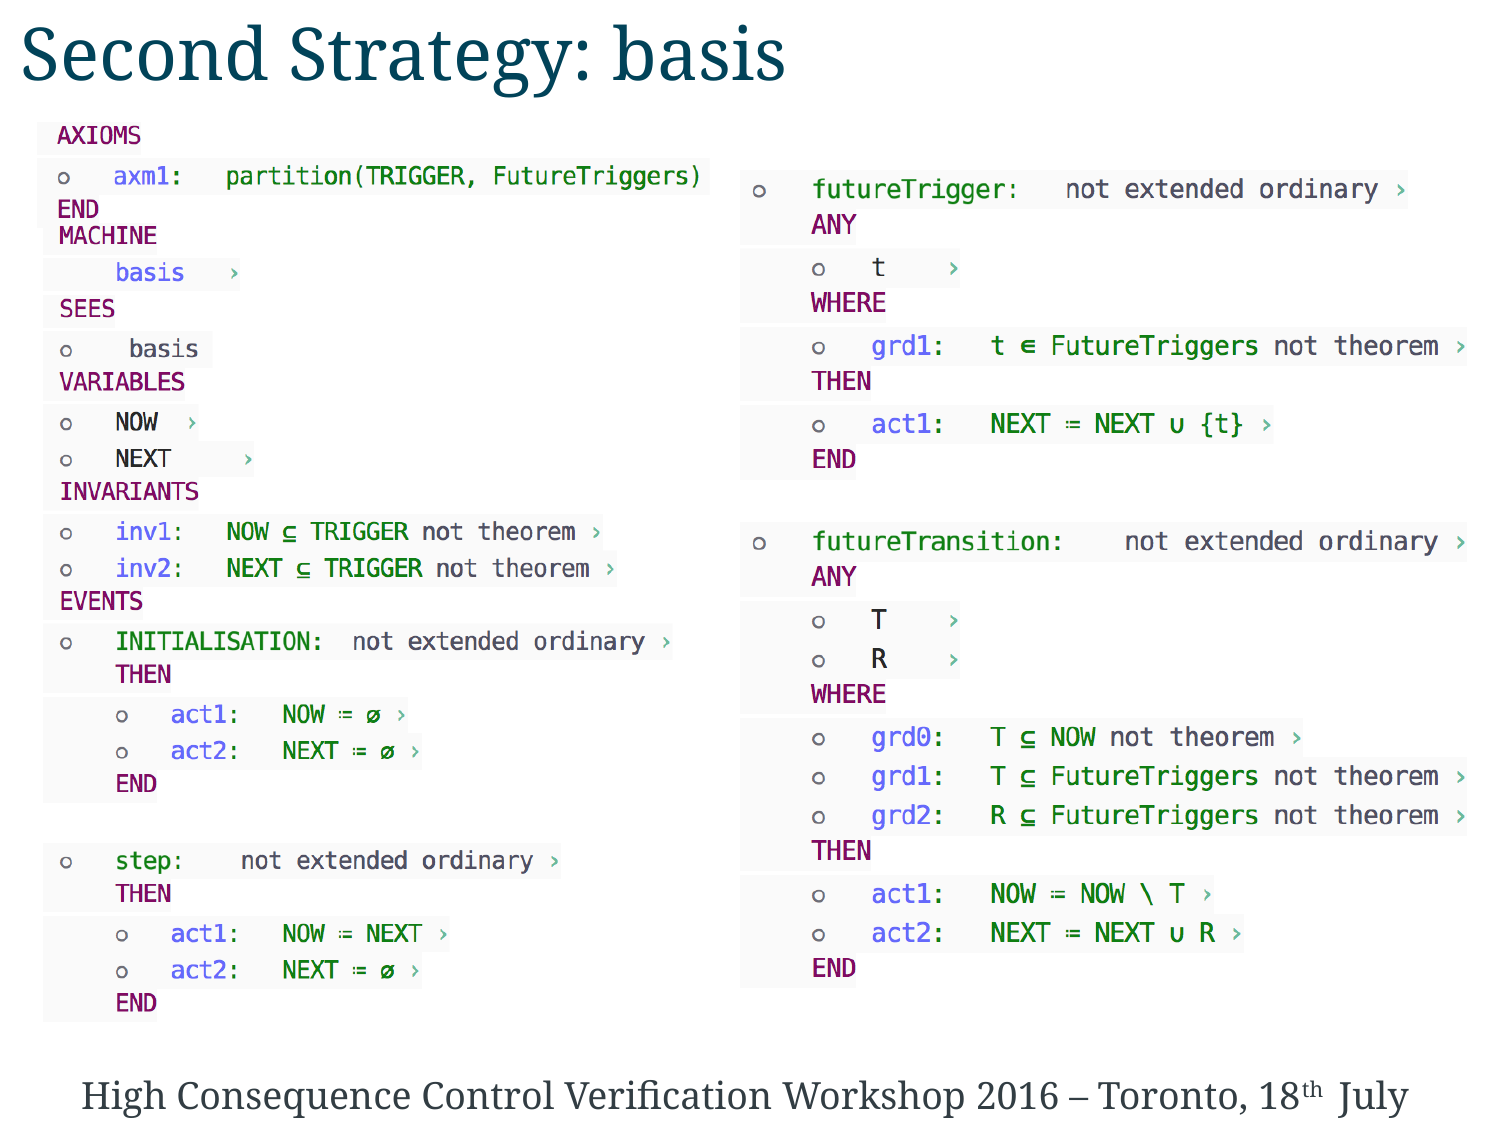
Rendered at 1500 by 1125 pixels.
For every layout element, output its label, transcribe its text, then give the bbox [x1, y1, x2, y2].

picture [36, 122, 710, 1026]
title Second Strategy: basis [20, 0, 1500, 107]
picture [740, 166, 1494, 1002]
